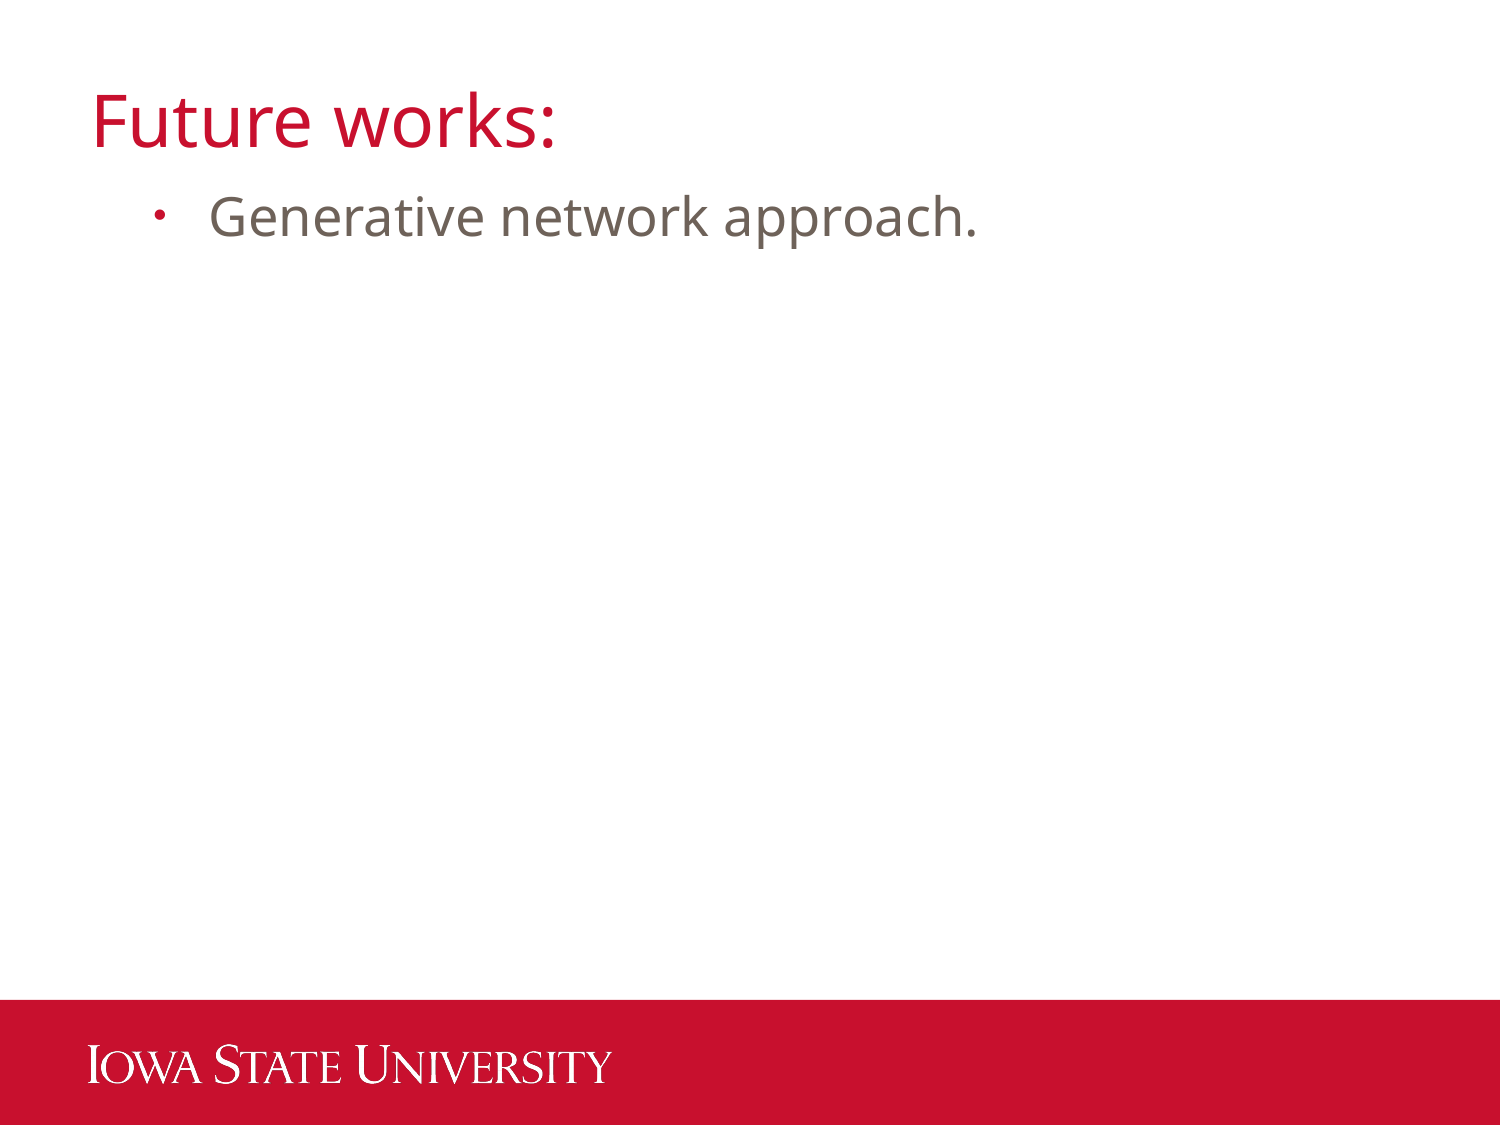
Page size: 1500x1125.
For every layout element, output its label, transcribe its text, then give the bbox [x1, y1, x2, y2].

picture [87, 1044, 613, 1088]
list Generative network approach. [137, 174, 1388, 851]
title Future works: [74, 24, 1351, 213]
